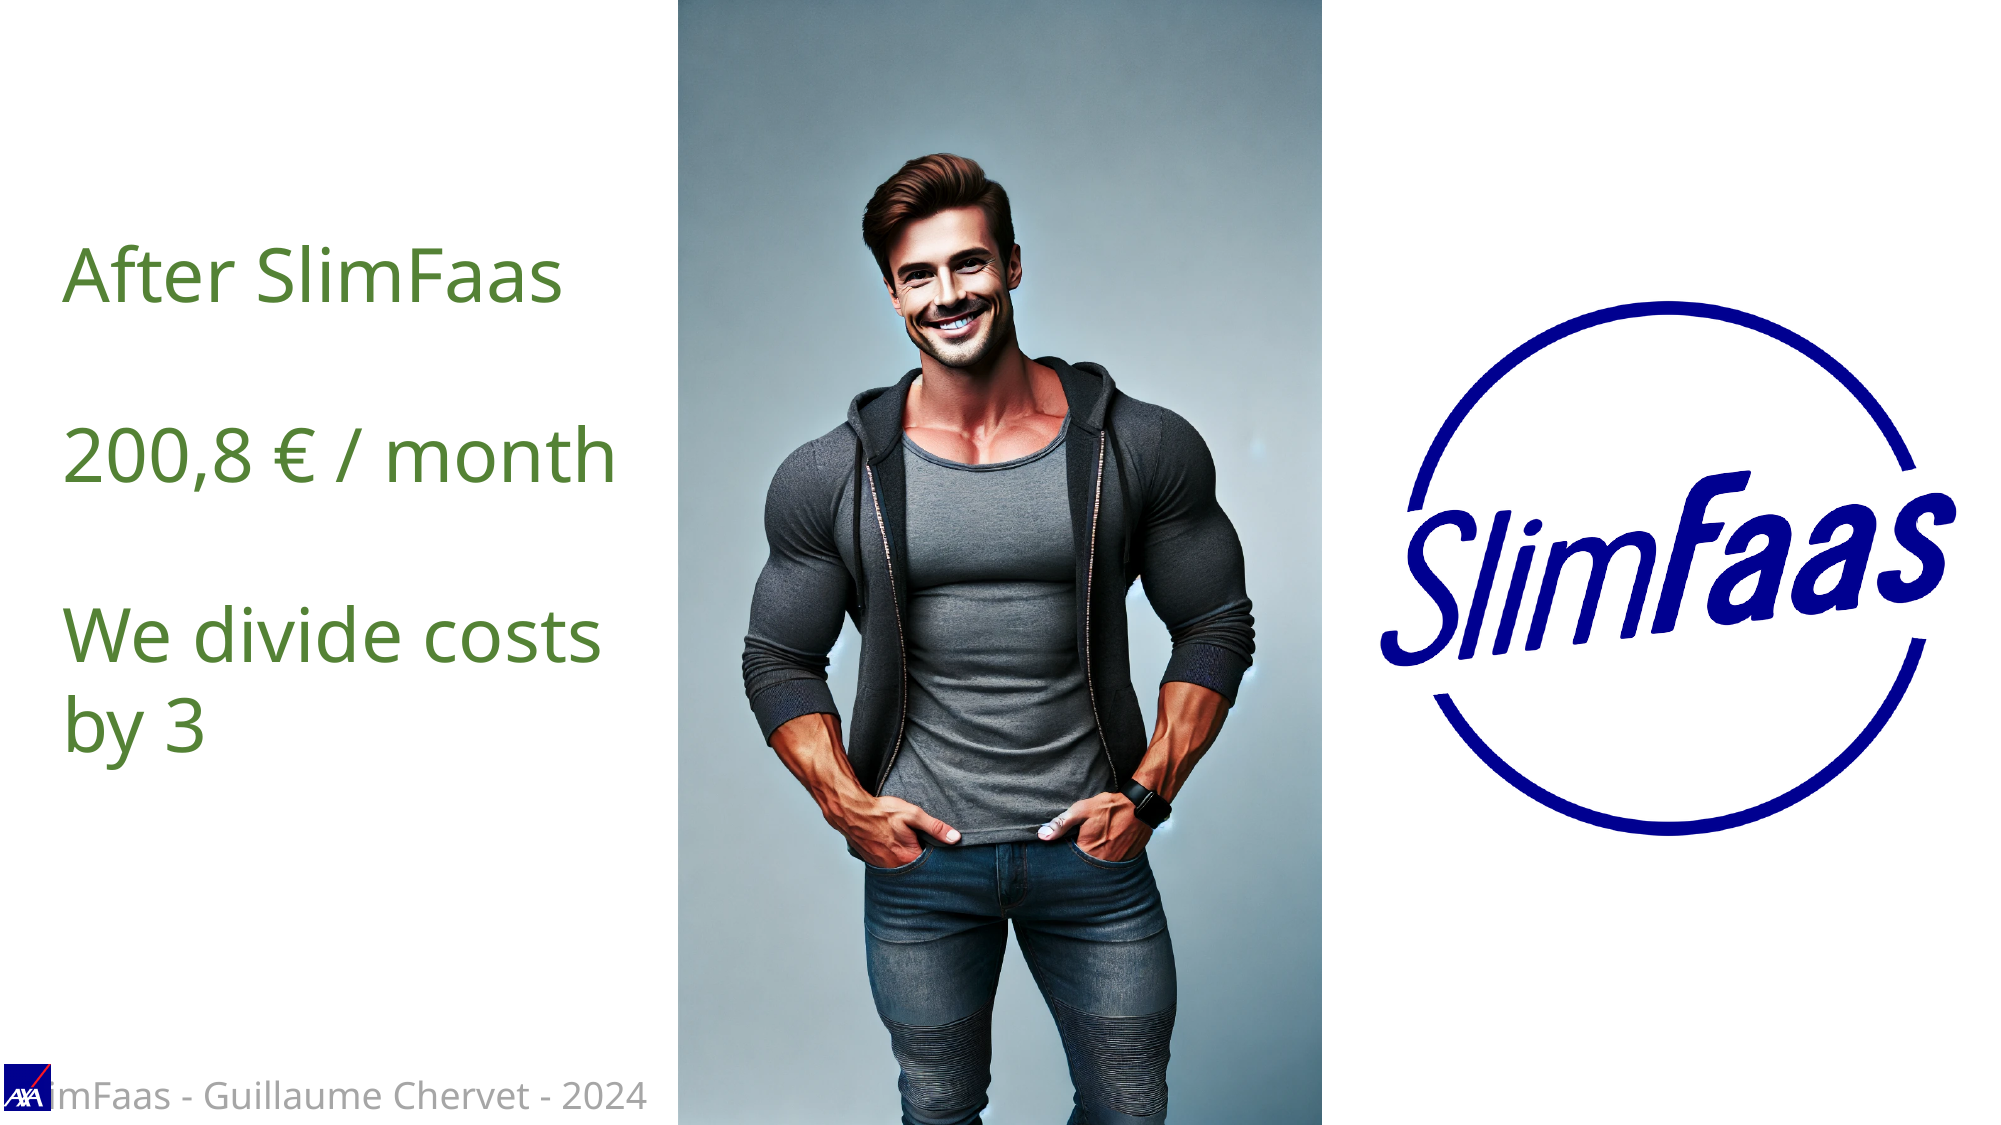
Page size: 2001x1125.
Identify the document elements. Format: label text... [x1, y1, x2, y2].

text_box After SlimFaas 200,8 € / month We divide costs by 3 [47, 220, 678, 956]
picture [678, 0, 2001, 1125]
picture [4, 1064, 51, 1111]
text_box SlimFaas - Guillaume Chervet - 2024 [0, 1064, 663, 1125]
